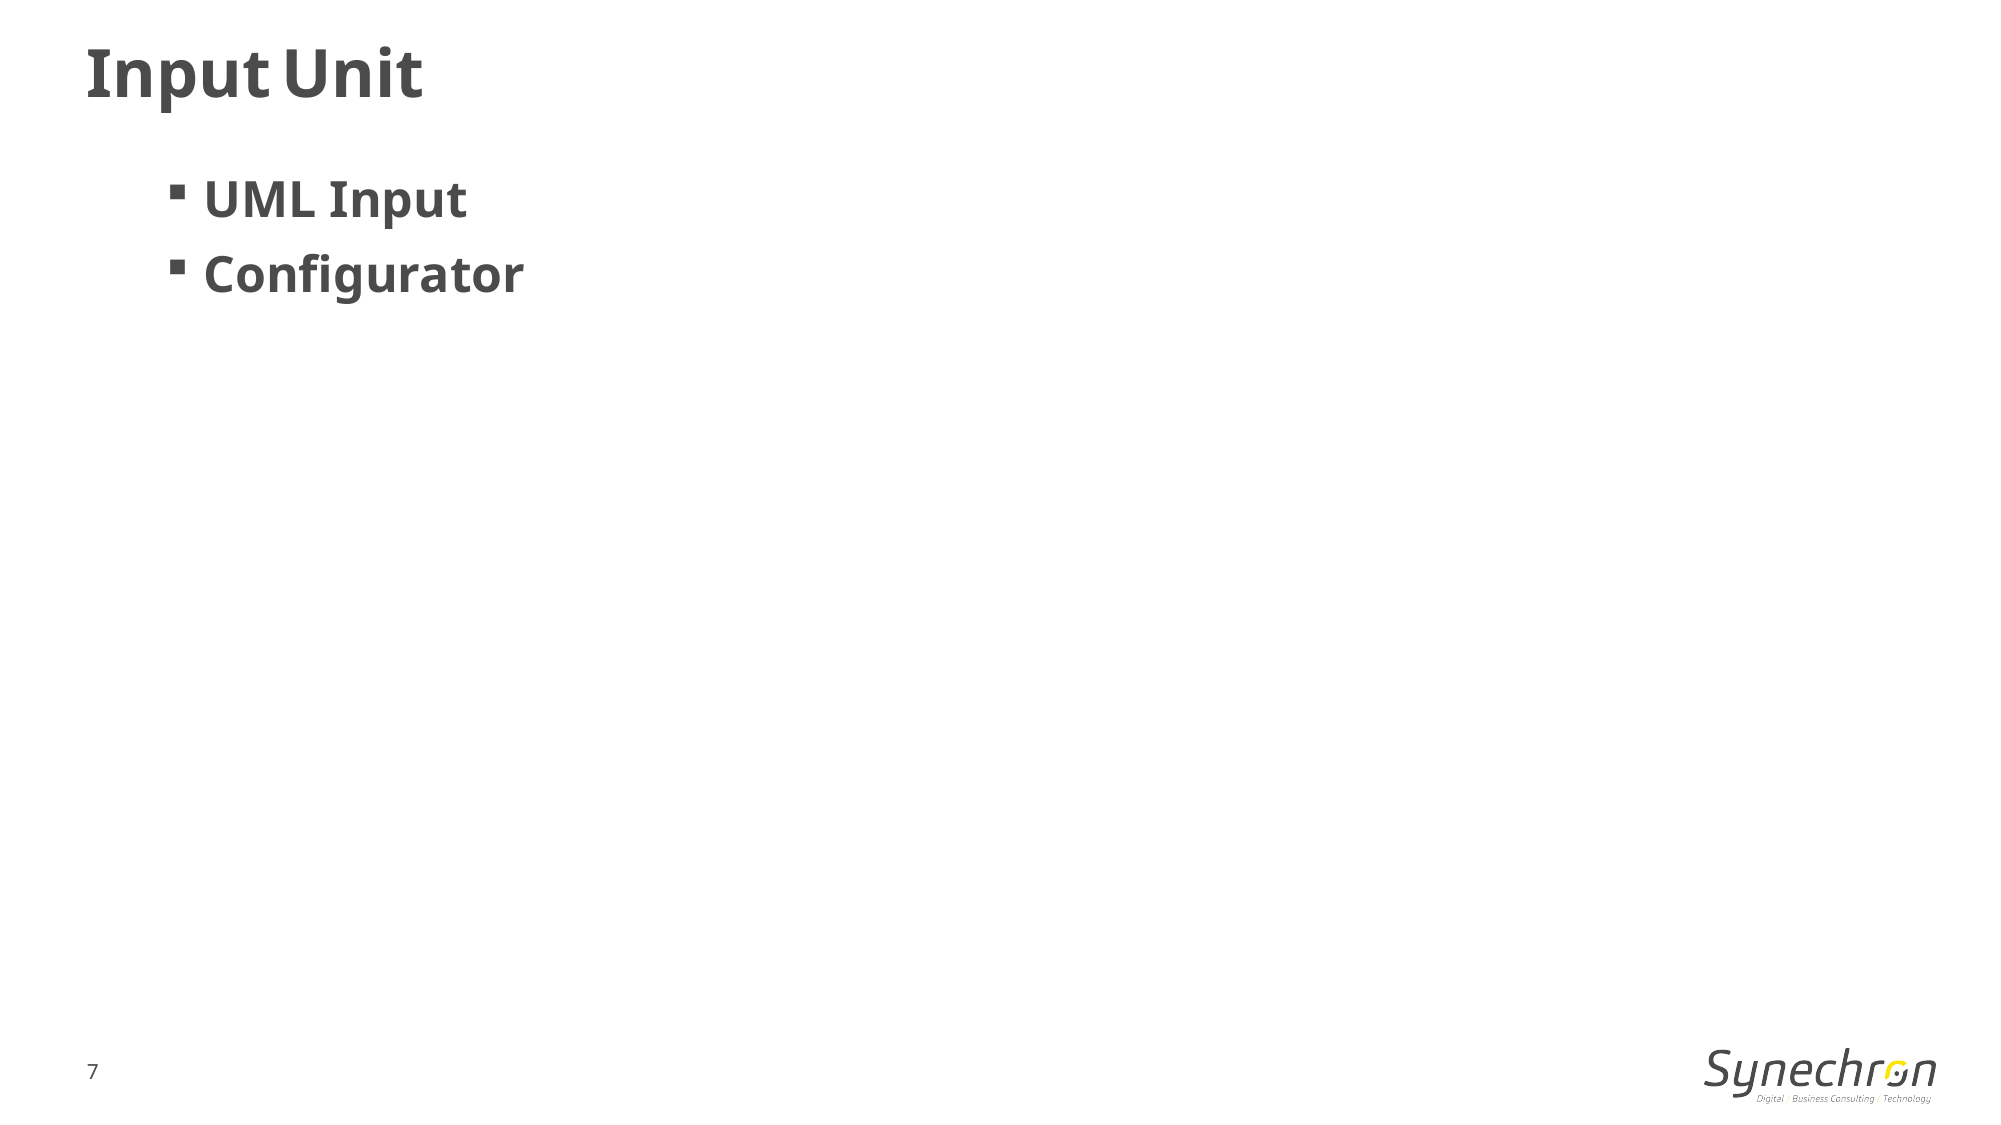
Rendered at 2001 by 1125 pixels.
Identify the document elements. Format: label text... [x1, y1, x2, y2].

picture [1704, 1048, 1936, 1104]
slide_number 7 [86, 1042, 151, 1103]
list Input Unit [86, 32, 1532, 102]
list UML Input Configurator [151, 166, 1823, 1005]
